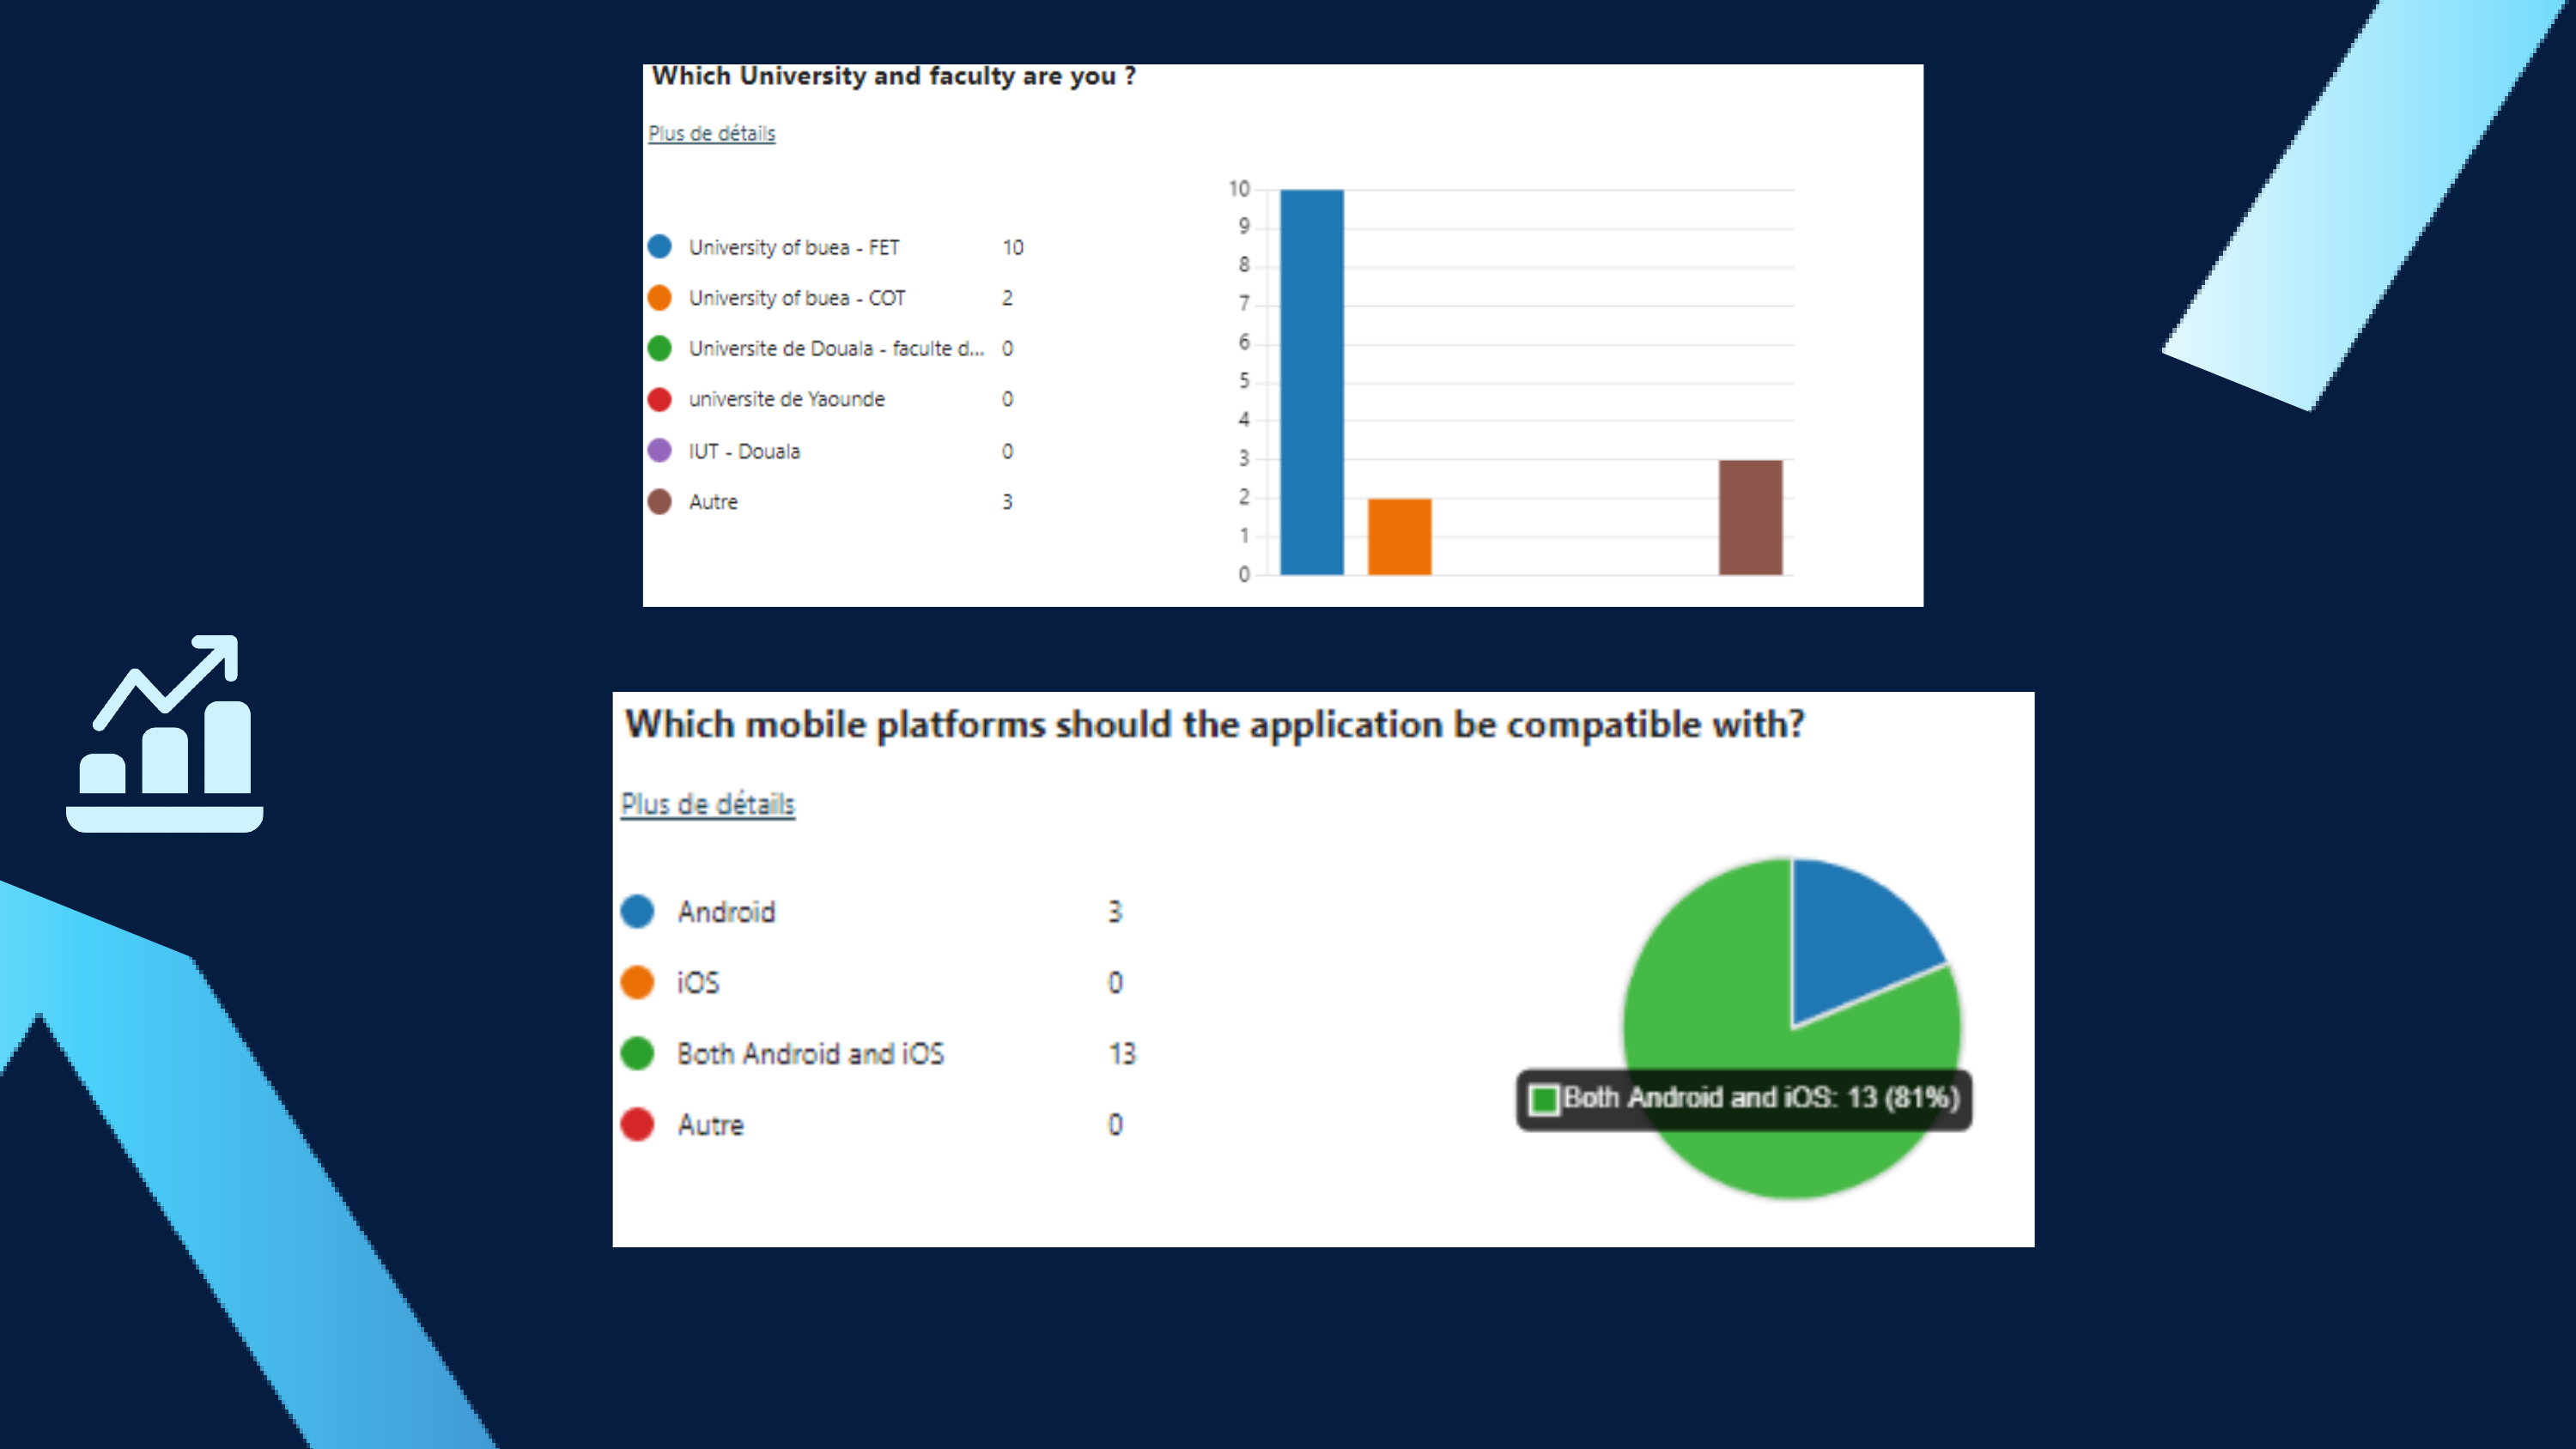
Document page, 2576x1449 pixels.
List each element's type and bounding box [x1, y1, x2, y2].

text_box [66, 635, 264, 833]
text_box [612, 692, 2035, 1247]
text_box [642, 64, 1924, 607]
text_box [1924, 0, 2576, 519]
text_box [0, 880, 752, 1449]
